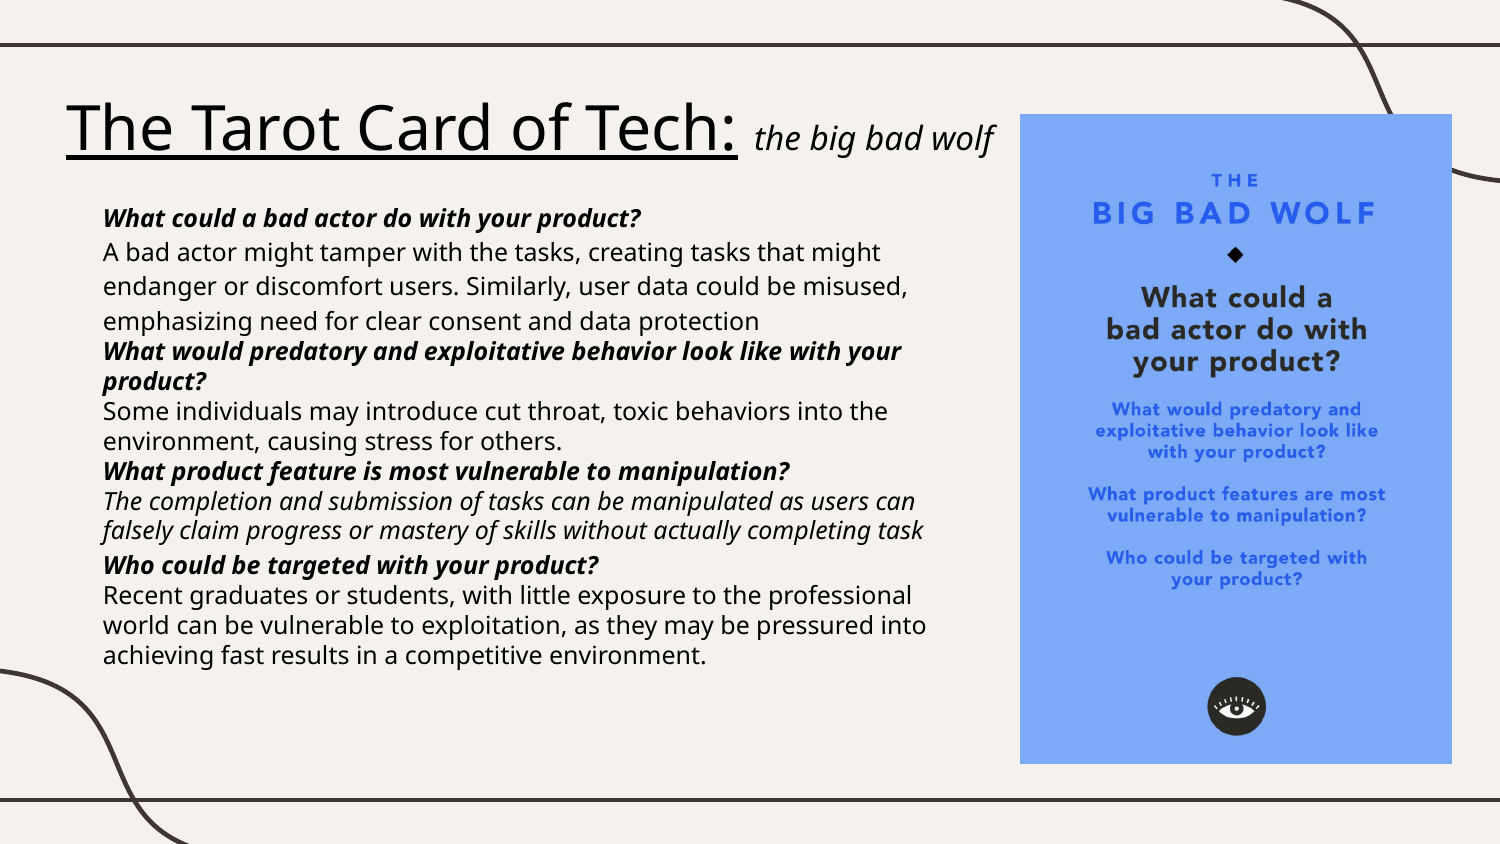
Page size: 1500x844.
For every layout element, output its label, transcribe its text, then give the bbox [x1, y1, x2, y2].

subtitle What could a bad actor do with your product? A bad actor might tamper with the tasks, creating tasks that might endanger or discomfort users. Similarly, user data could be misused, emphasizing need for clear consent and data protection What would predatory and exploitative behavior look like with your product? Some individuals may introduce cut throat, toxic behaviors into the environment, causing stress for others. What product feature is most vulnerable to manipulation? The completion and submission of tasks can be manipulated as users can falsely claim progress or mastery of skills without actually completing task Who could be targeted with your product? Recent graduates or students, with little exposure to the professional world can be vulnerable to exploitation, as they may be pressured into achieving fast results in a competitive environment. [87, 187, 984, 764]
title The Tarot Card of Tech: the big bad wolf [51, 72, 1452, 167]
picture [1019, 114, 1452, 764]
